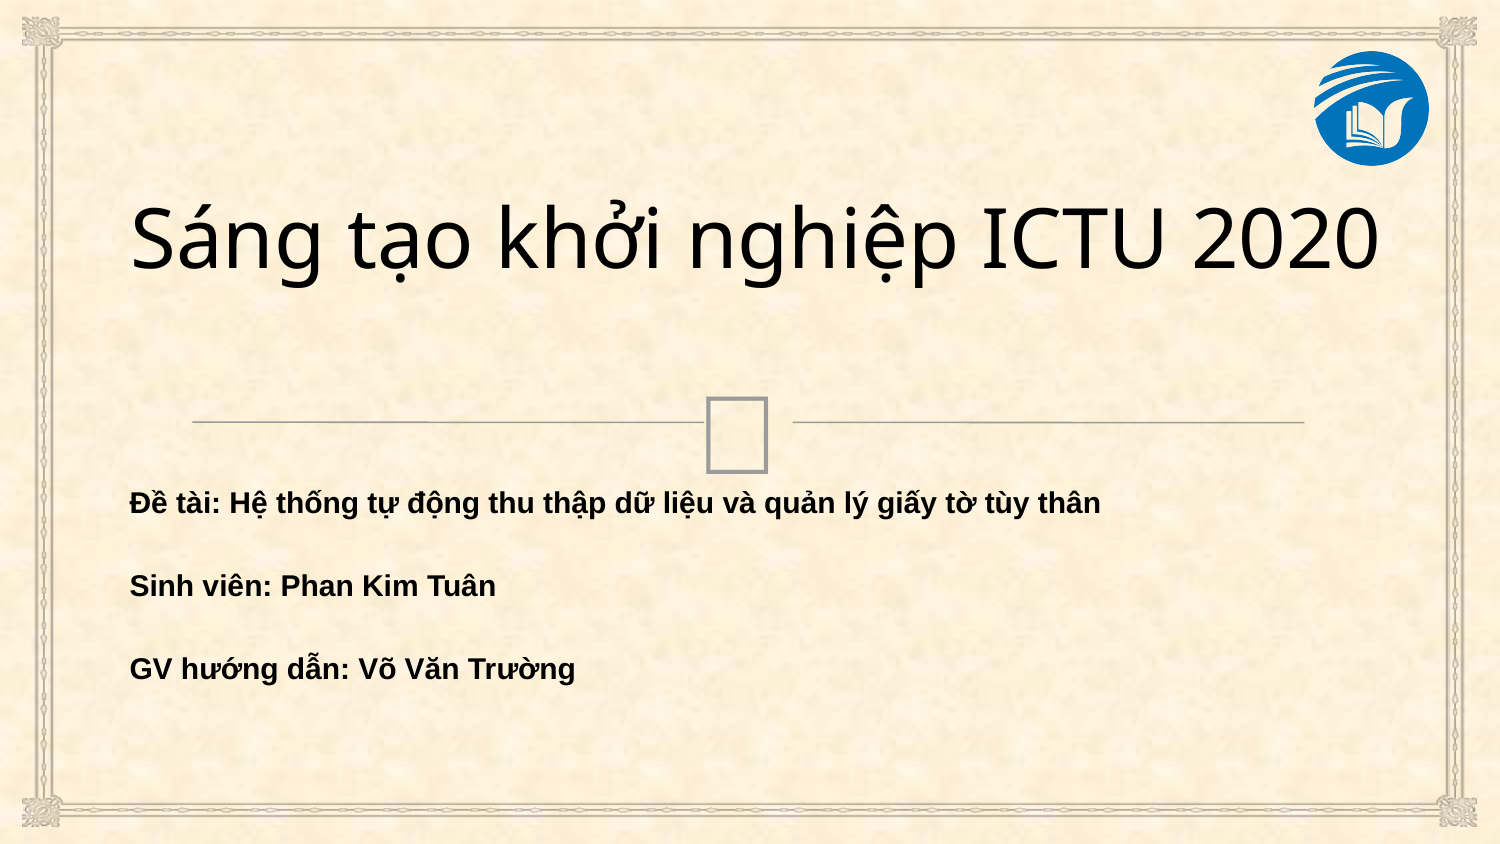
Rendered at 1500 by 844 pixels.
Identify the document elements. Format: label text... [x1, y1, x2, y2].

picture [0, 0, 1500, 844]
list Đề tài: Hệ thống tự động thu thập dữ liệu và quản lý giấy tờ tùy thân Sinh viên: Phan Kim Tuân GV hướng dẫn: Võ Văn Trường [114, 463, 1384, 704]
title Sáng tạo khởi nghiệp ICTU 2020 [99, 150, 1413, 301]
